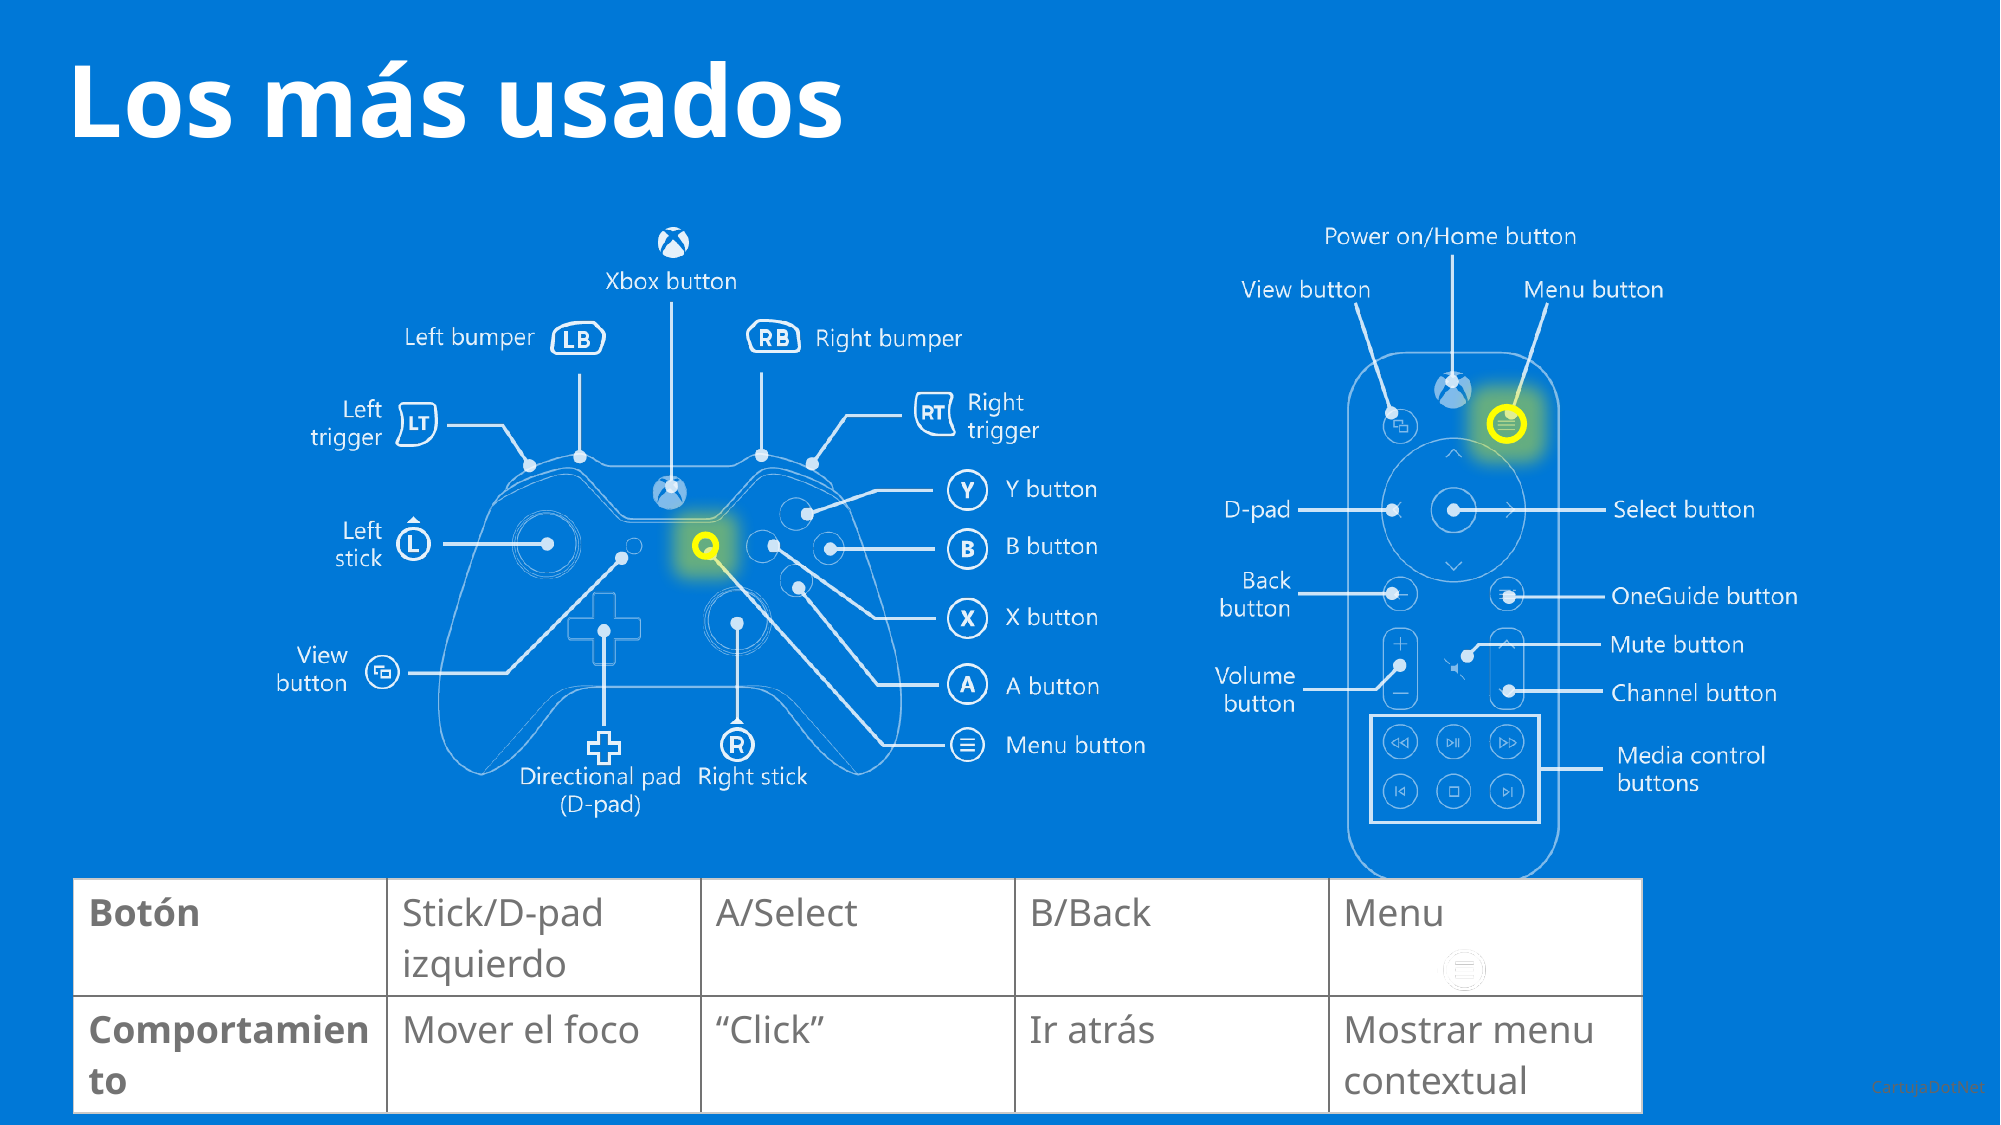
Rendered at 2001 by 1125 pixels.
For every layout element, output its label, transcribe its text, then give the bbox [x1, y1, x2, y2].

table_cell Mostrar menu contextual [1330, 1030, 1641, 1112]
table_header Botón [74, 880, 169, 995]
table_cell “Click” [702, 1030, 1014, 1112]
table_cell Comportamiento [74, 997, 386, 1112]
picture [169, 95, 1831, 1030]
table_cell Mover el foco [388, 1030, 700, 1112]
table_cell Ir atrás [1016, 1030, 1328, 1112]
title Los más usados [44, 33, 1956, 195]
